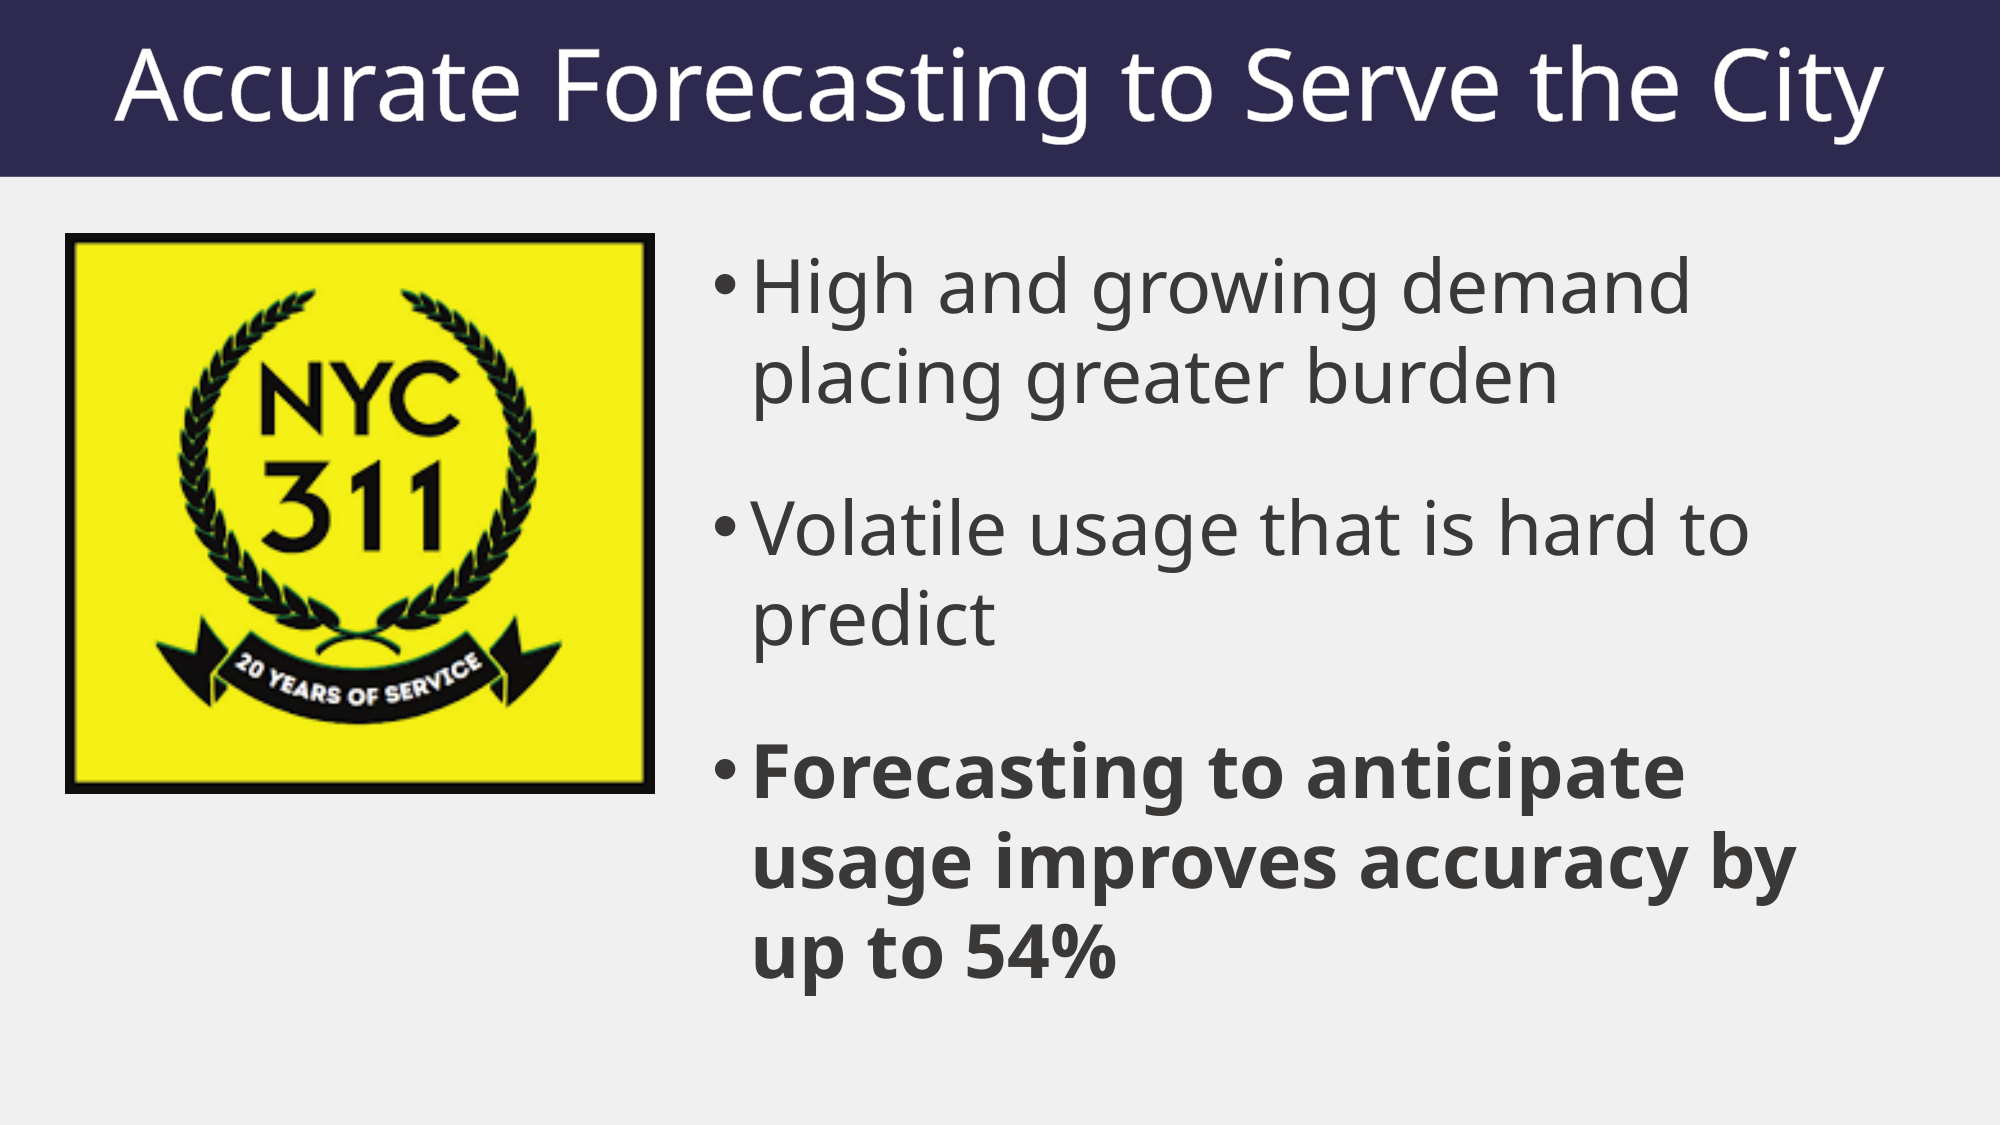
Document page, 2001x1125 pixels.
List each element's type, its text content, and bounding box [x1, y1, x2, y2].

text_box High and growing demand placing greater burden Volatile usage that is hard to predict Forecasting to anticipate usage improves accuracy by up to 54% [698, 230, 1924, 945]
picture [65, 233, 655, 794]
title Accurate Forecasting to Serve the City [0, 0, 2000, 177]
